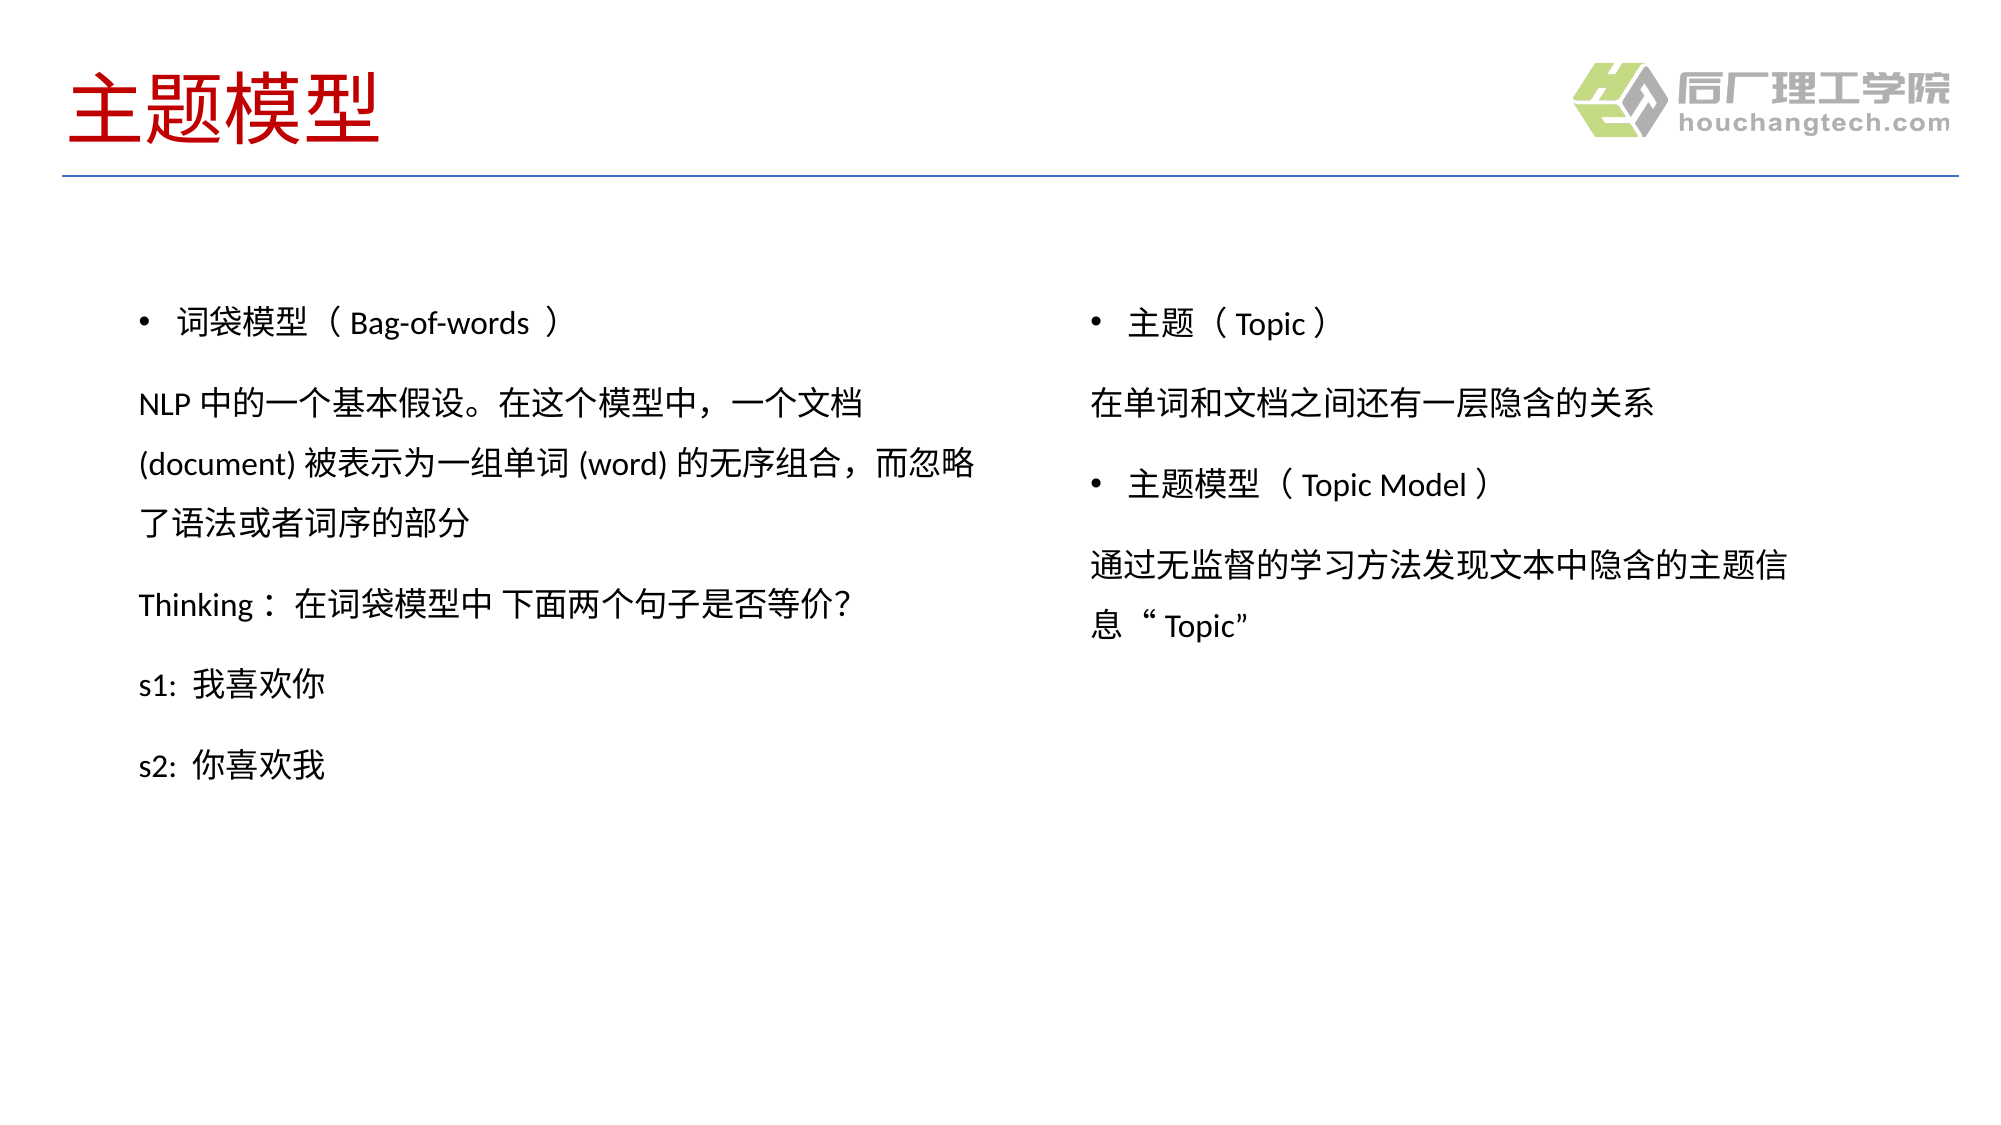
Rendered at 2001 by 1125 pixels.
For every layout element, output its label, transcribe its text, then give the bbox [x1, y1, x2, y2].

text_box 词袋模型（Bag-of-words ） NLP中的一个基本假设。在这个模型中，一个文档(document)被表示为一组单词(word)的无序组合，而忽略了语法或者词序的部分 Thinking：在词袋模型中 下面两个句子是否等价？ s1: 我喜欢你 s2: 你喜欢我 [130, 274, 999, 965]
text_box 主题（Topic） 在单词和文档之间还有一层隐含的关系 主题模型（Topic Model） 通过无监督的学习方法发现文本中隐含的主题信息“Topic” [1082, 274, 1951, 965]
title 主题模型 [57, 59, 1728, 167]
